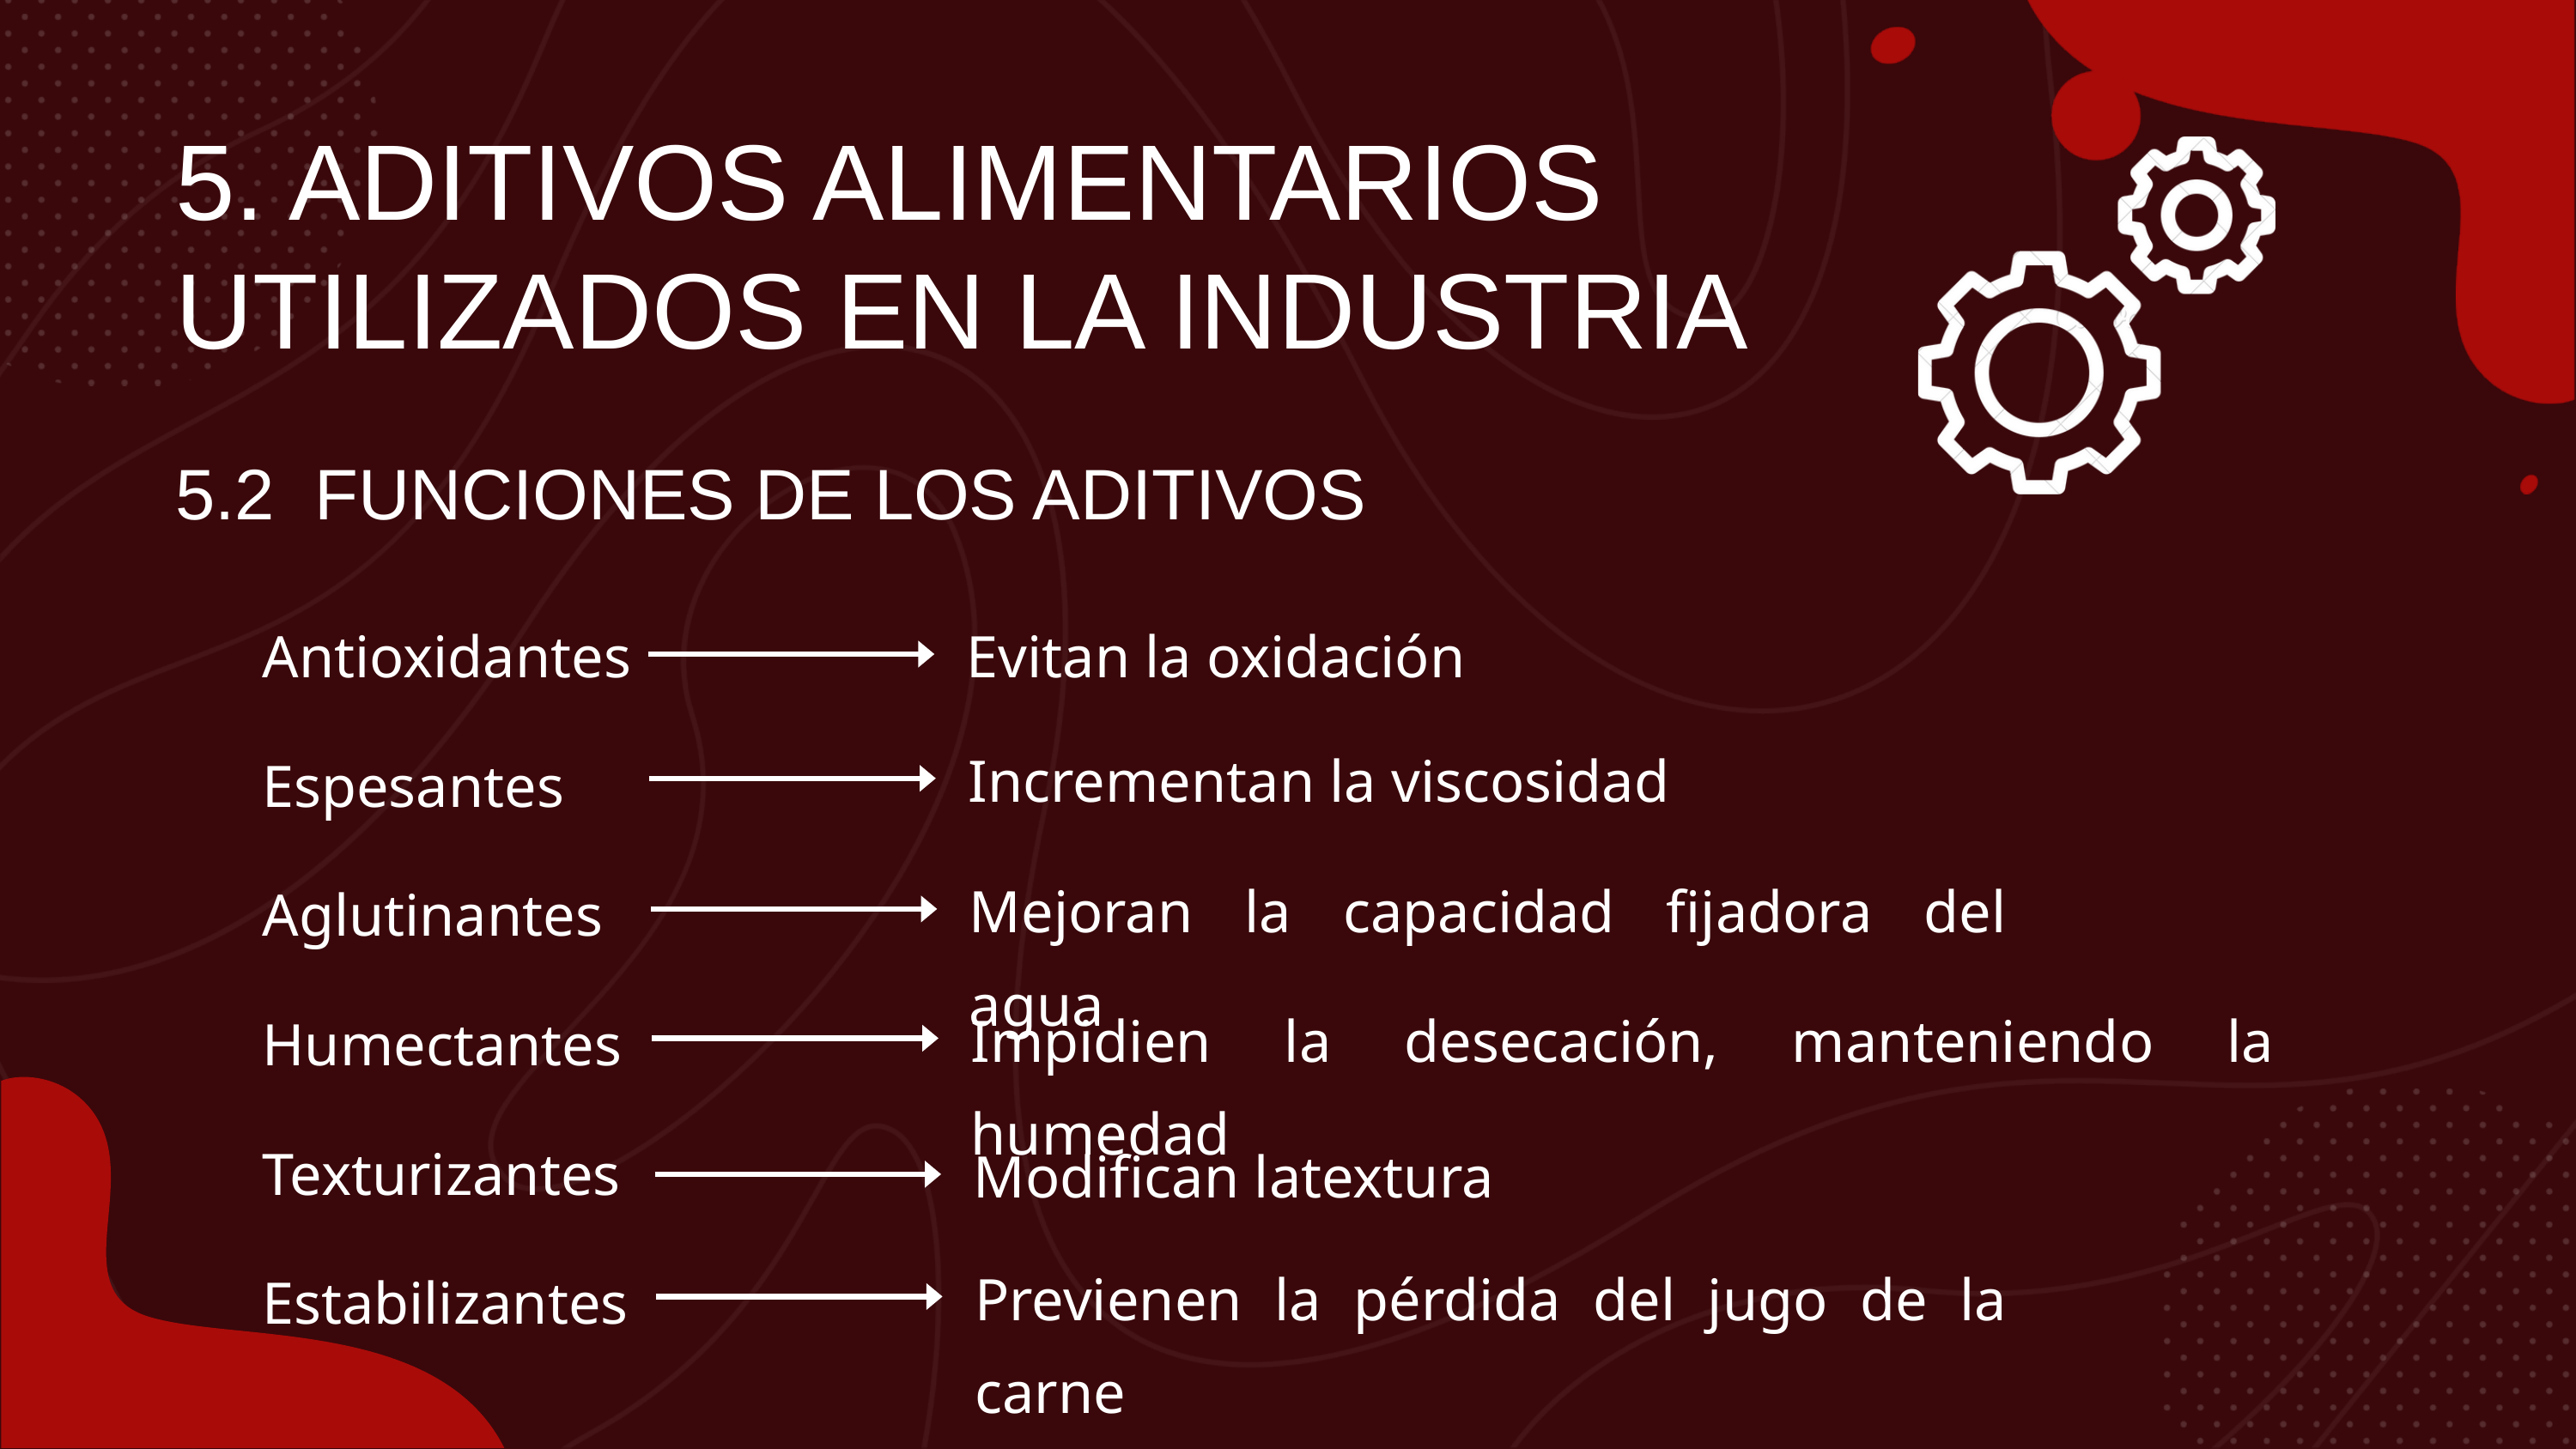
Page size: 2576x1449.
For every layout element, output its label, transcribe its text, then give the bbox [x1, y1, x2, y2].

text_box [647, 645, 935, 664]
text_box [656, 1288, 943, 1306]
text_box Previenen la pérdida del jugo de la carne [975, 1238, 2008, 1425]
text_box [2154, 1088, 2576, 1449]
text_box [650, 900, 938, 919]
text_box [1864, 0, 2575, 494]
text_box Impidien la desecación, manteniendo la humedad [970, 979, 2275, 1167]
text_box [654, 1165, 942, 1184]
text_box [1, 1076, 505, 1448]
text_box Aglutinantes [262, 854, 693, 949]
text_box 5.2 FUNCIONES DE LOS ADITIVOS [175, 448, 2321, 535]
text_box Espesantes [262, 724, 693, 819]
text_box Antioxidantes [262, 596, 693, 689]
text_box Humectantes [262, 984, 693, 1077]
text_box Mejoran la capacidad fijadora del agua [969, 851, 2008, 1038]
text_box Texturizantes [507, 1113, 693, 1207]
text_box Modifican latextura [973, 1116, 1810, 1210]
text_box Incrementan la viscosidad [968, 719, 1735, 814]
text_box Evitan la oxidación [966, 596, 1471, 689]
text_box 5. ADITIVOS ALIMENTARIOS UTILIZADOS EN LA INDUSTRIA [175, 112, 2321, 371]
text_box [1917, 371, 2275, 448]
text_box Estabilizantes [507, 1242, 726, 1336]
text_box [649, 769, 936, 788]
text_box [0, 0, 2576, 1449]
text_box [652, 1029, 939, 1047]
text_box [0, 0, 378, 386]
